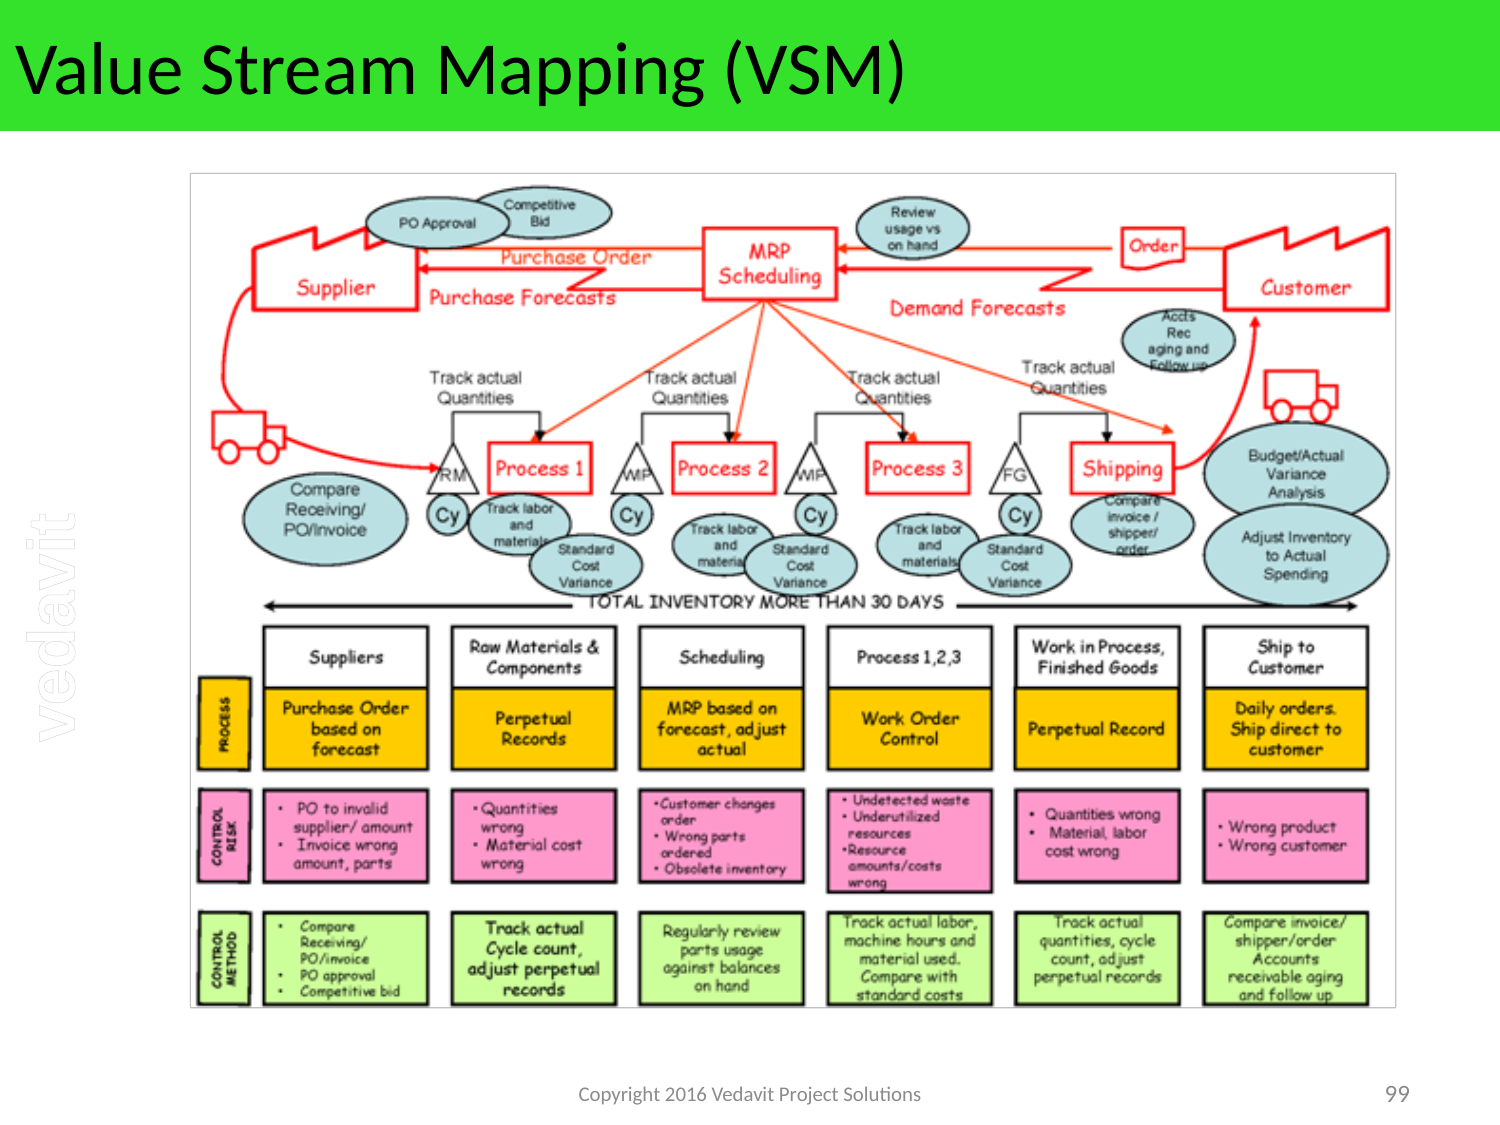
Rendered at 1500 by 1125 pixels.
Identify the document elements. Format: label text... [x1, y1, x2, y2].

footer Copyright 2016 Vedavit Project Solutions [512, 1062, 988, 1123]
title Value Stream Mapping (VSM) [0, 0, 1500, 131]
slide_number 99 [1074, 1062, 1425, 1123]
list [187, 169, 1401, 1013]
